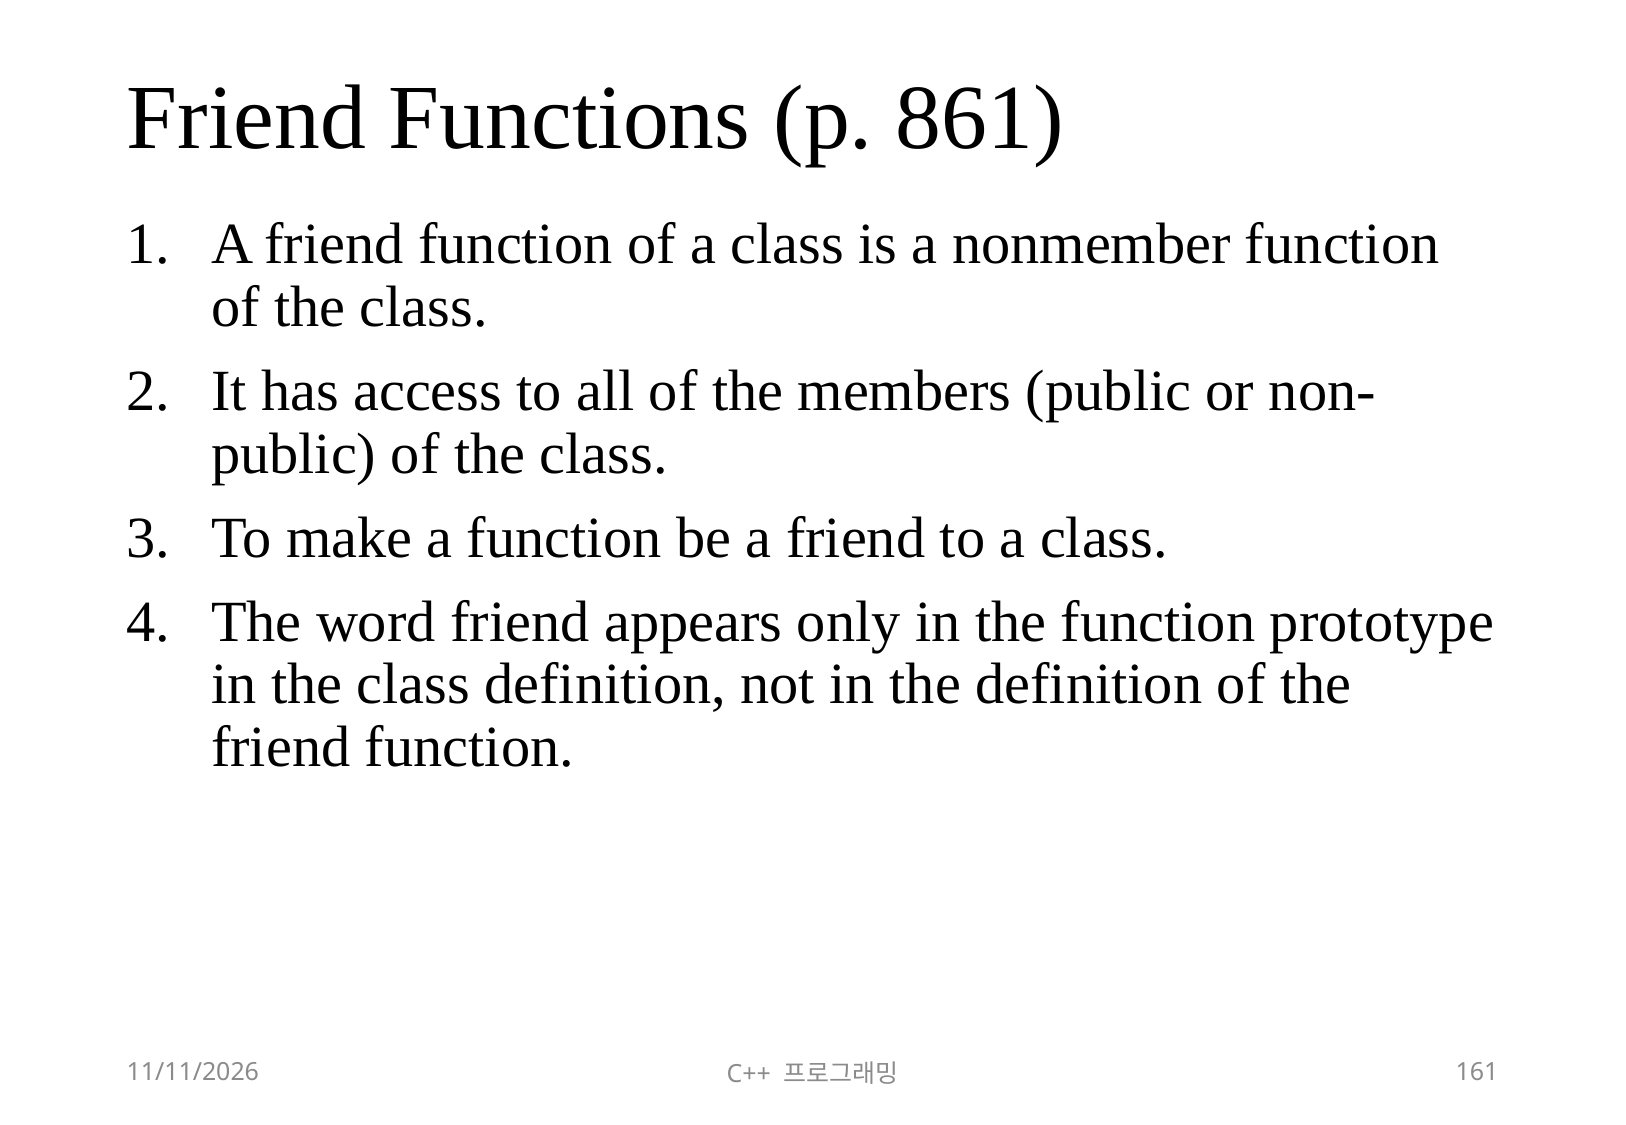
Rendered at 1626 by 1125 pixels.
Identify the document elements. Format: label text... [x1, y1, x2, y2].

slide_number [111, 1042, 478, 1103]
slide_number 161 [1147, 1042, 1514, 1103]
list A friend function of a class is a nonmember function of the class. It has access to all of the members (public or non-public) of the class. To make a function be a friend to a class. The word friend appears only in the function prototype in the class definition, not in the definition of the friend function. [111, 205, 1514, 1014]
footer C++ 프로그래밍 [538, 1042, 1087, 1103]
title Friend Functions (p. 861) [111, 59, 1514, 179]
